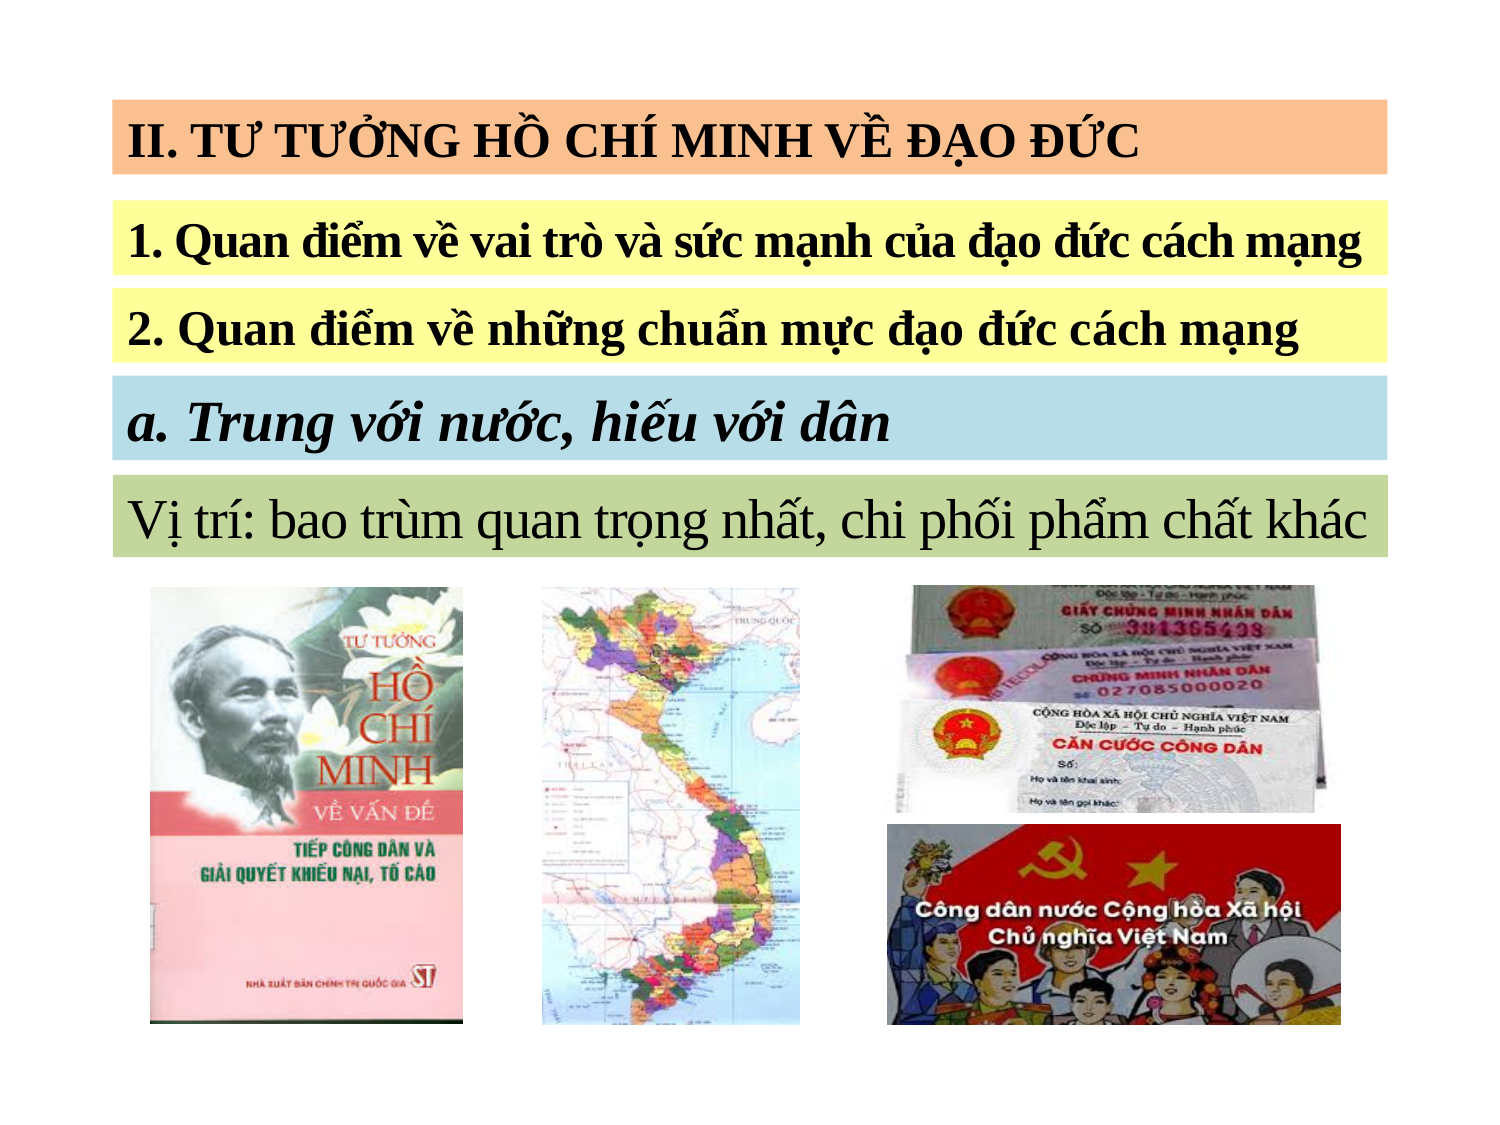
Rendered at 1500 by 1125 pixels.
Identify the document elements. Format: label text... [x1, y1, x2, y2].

text_box Vị trí: bao trùm quan trọng nhất, chi phối phẩm chất khác [112, 474, 1388, 558]
text_box a. Trung với nước, hiếu với dân [112, 375, 1388, 461]
text_box II. TƯ TƯỞNG HỒ CHÍ MINH VỀ ĐẠO ĐỨC [112, 99, 1388, 175]
picture [541, 587, 801, 1026]
text_box 1. Quan điểm về vai trò và sức mạnh của đạo đức cách mạng [112, 200, 1388, 276]
text_box 2. Quan điểm về những chuẩn mực đạo đức cách mạng [112, 287, 1388, 363]
picture [887, 824, 1341, 1025]
picture [149, 587, 463, 1024]
picture [884, 584, 1338, 813]
